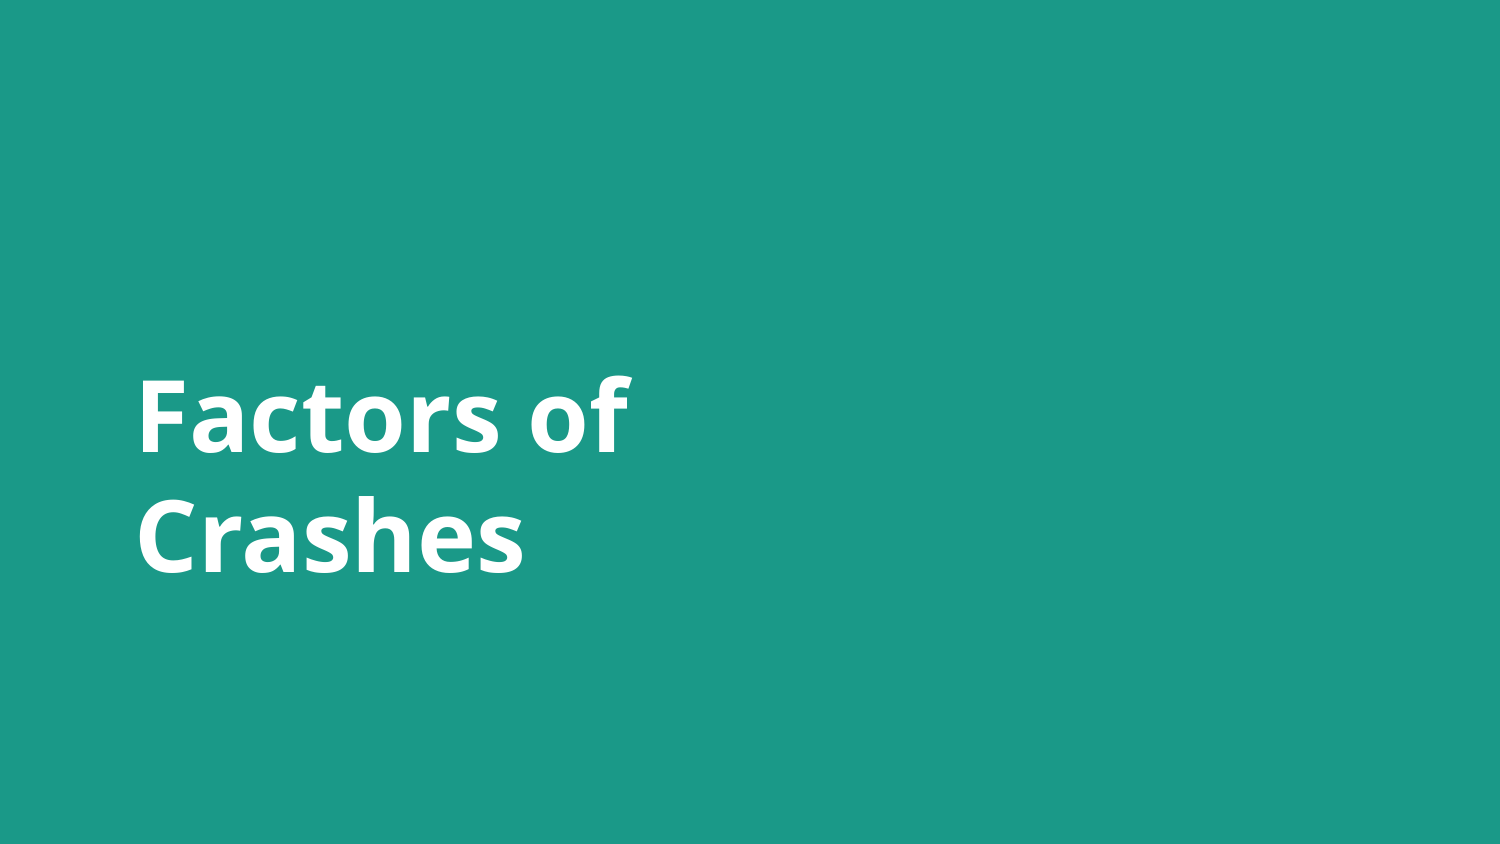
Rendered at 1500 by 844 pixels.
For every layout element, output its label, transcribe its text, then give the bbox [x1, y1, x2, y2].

title Factors of Crashes [119, 337, 974, 587]
